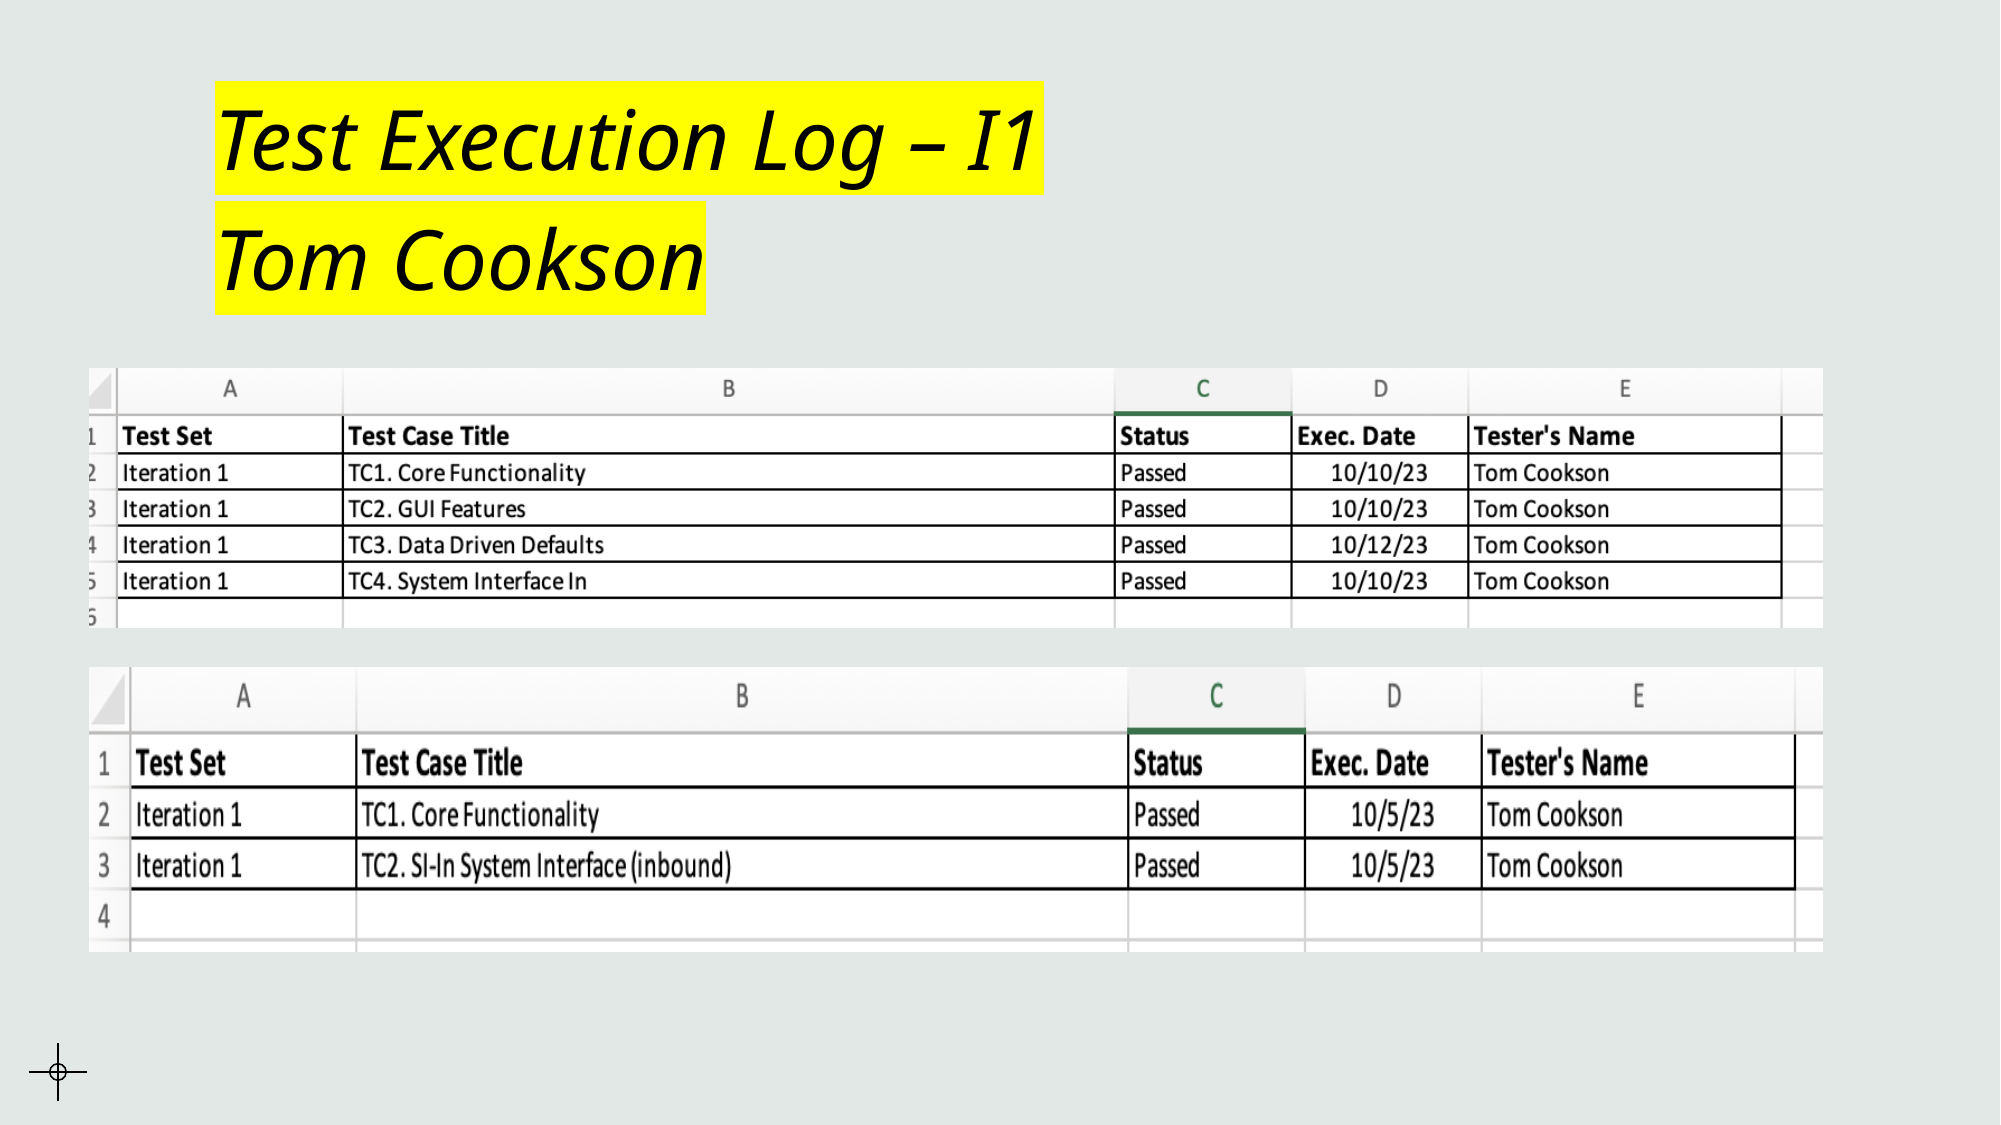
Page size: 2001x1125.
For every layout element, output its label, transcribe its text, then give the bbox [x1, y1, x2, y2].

picture [89, 368, 1823, 628]
text_box Test Execution Log – I1 Tom Cookson [199, 59, 1758, 319]
picture [89, 667, 1823, 952]
